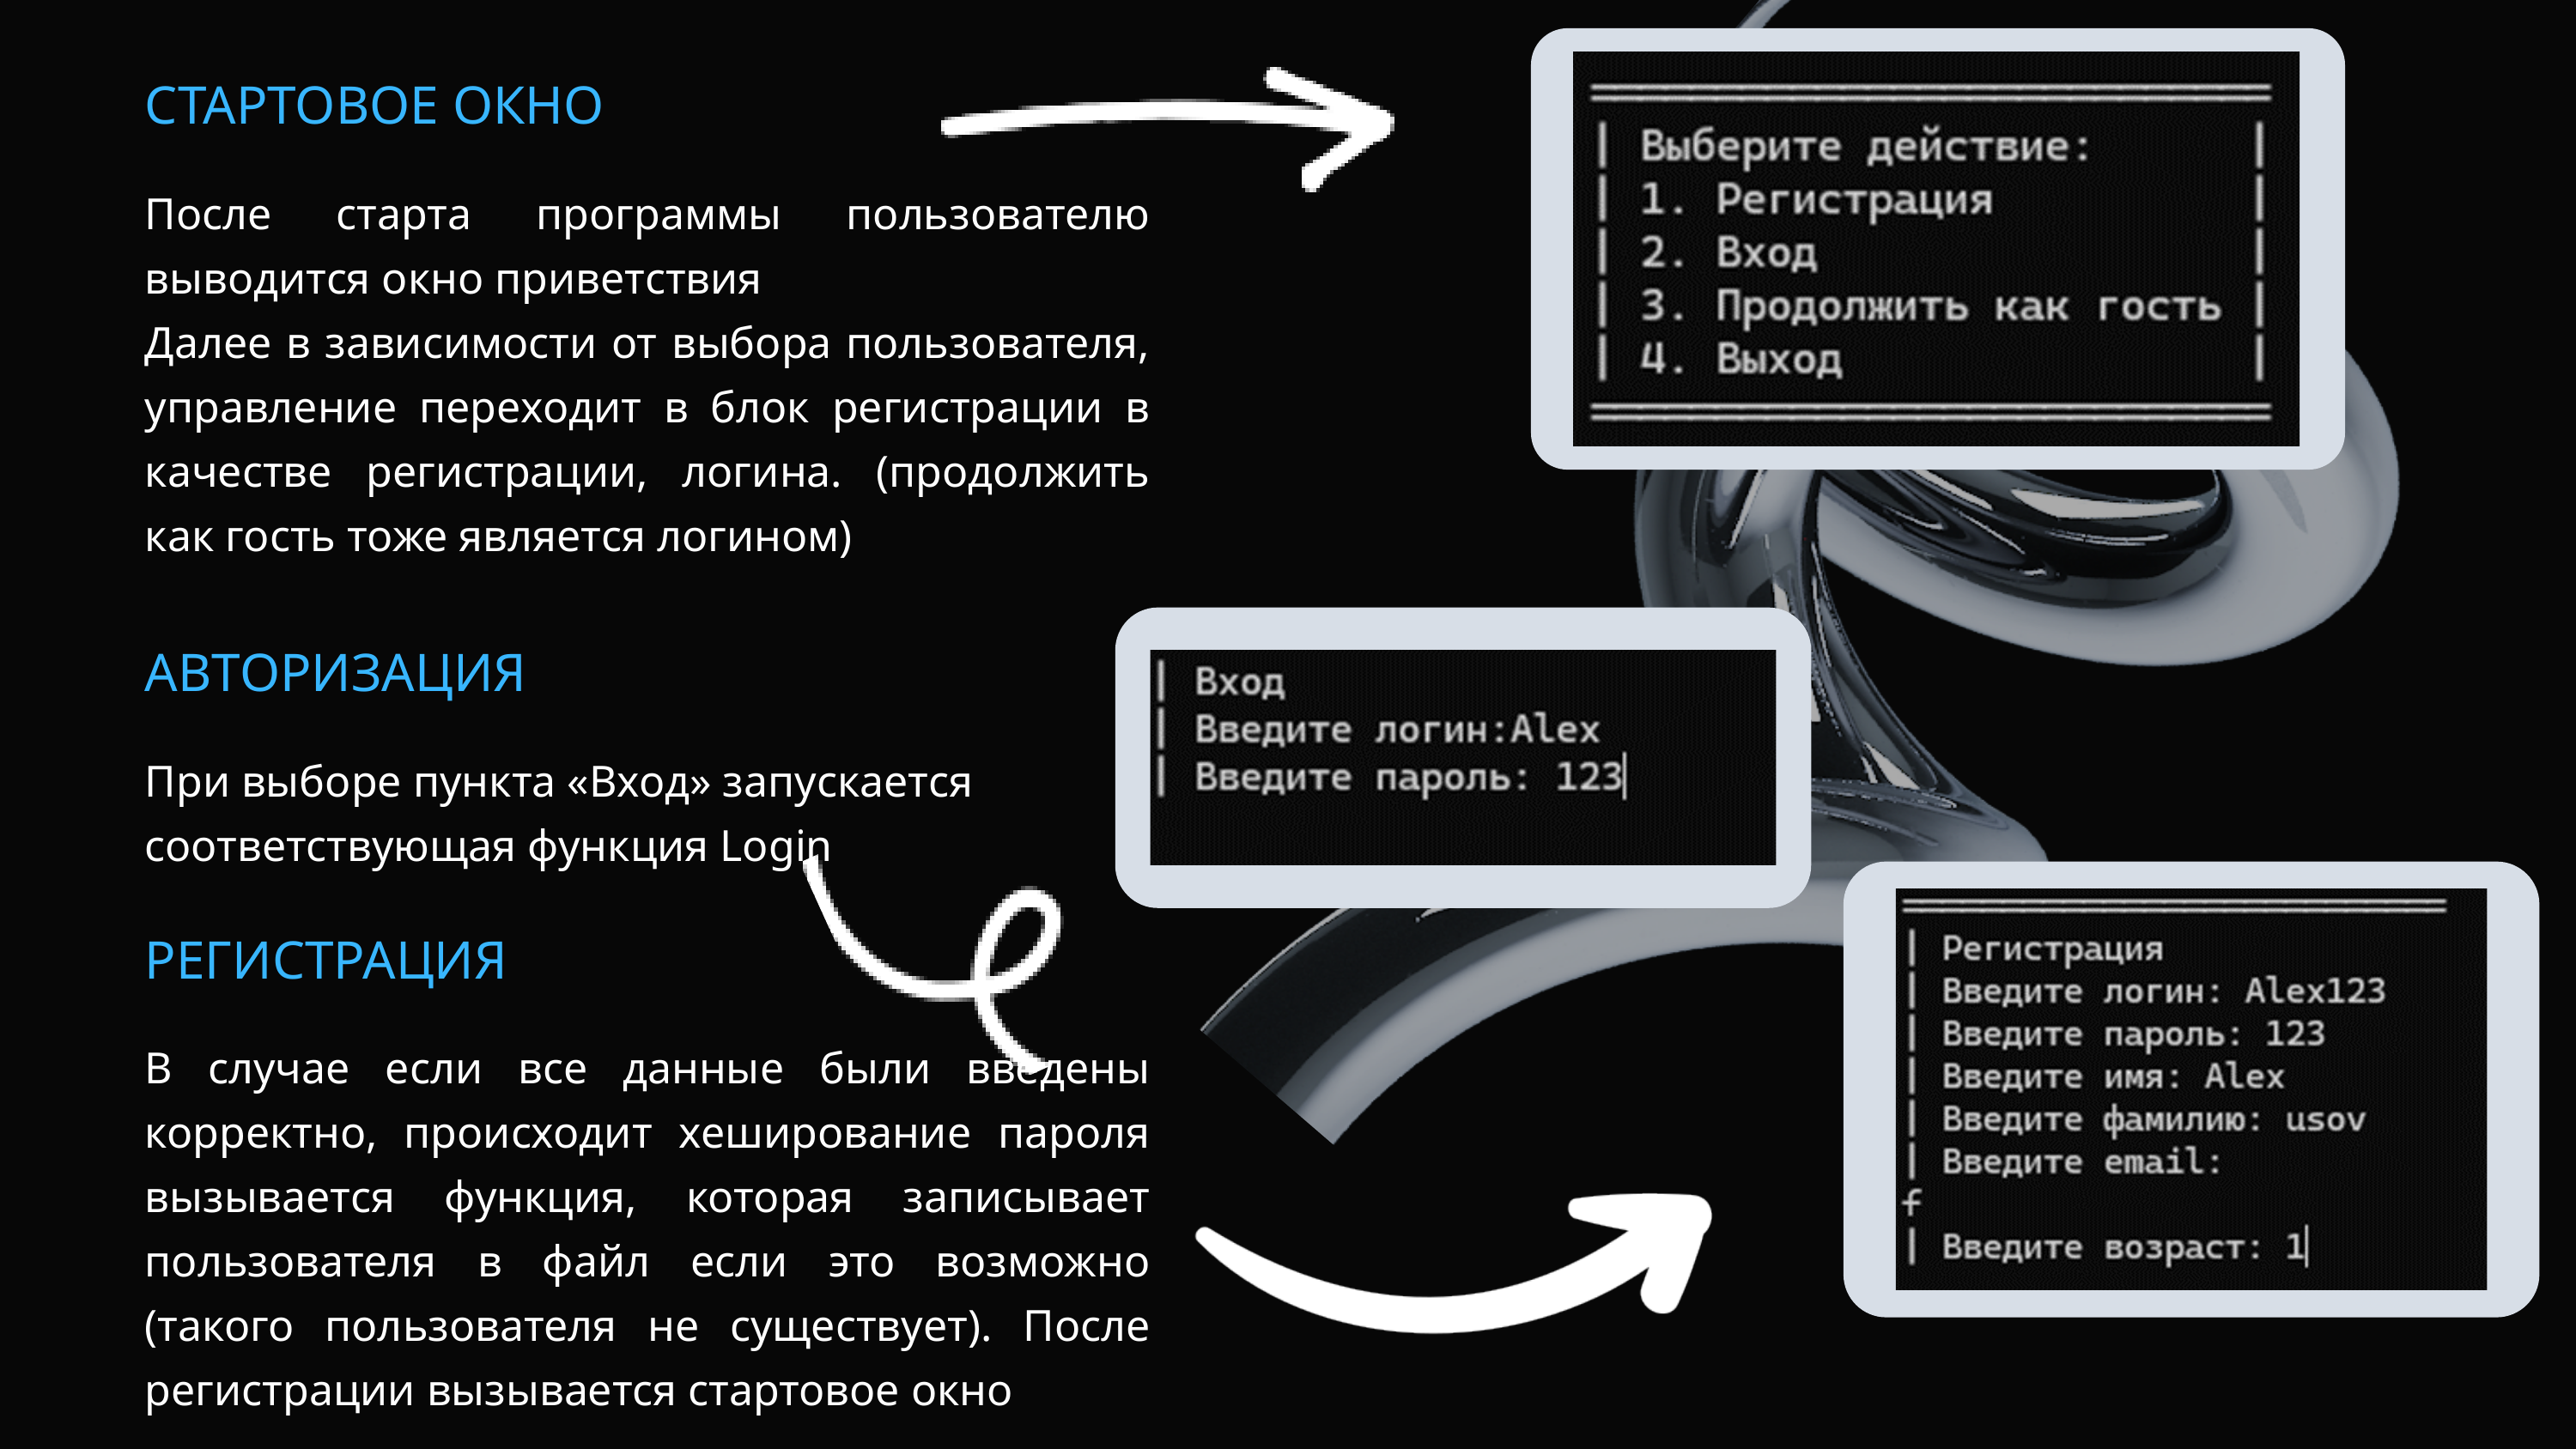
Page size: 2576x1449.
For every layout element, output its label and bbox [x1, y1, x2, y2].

text_box [144, 634, 1151, 865]
text_box [1191, 1192, 1717, 1361]
text_box [1176, 105, 2576, 1449]
text_box [1151, 67, 1394, 192]
text_box [144, 922, 1151, 1410]
text_box [144, 67, 1151, 555]
text_box [1530, 27, 2346, 470]
text_box [1843, 861, 2540, 1318]
text_box [1115, 607, 1812, 909]
text_box [804, 872, 1224, 1019]
text_box [1736, 0, 2257, 27]
